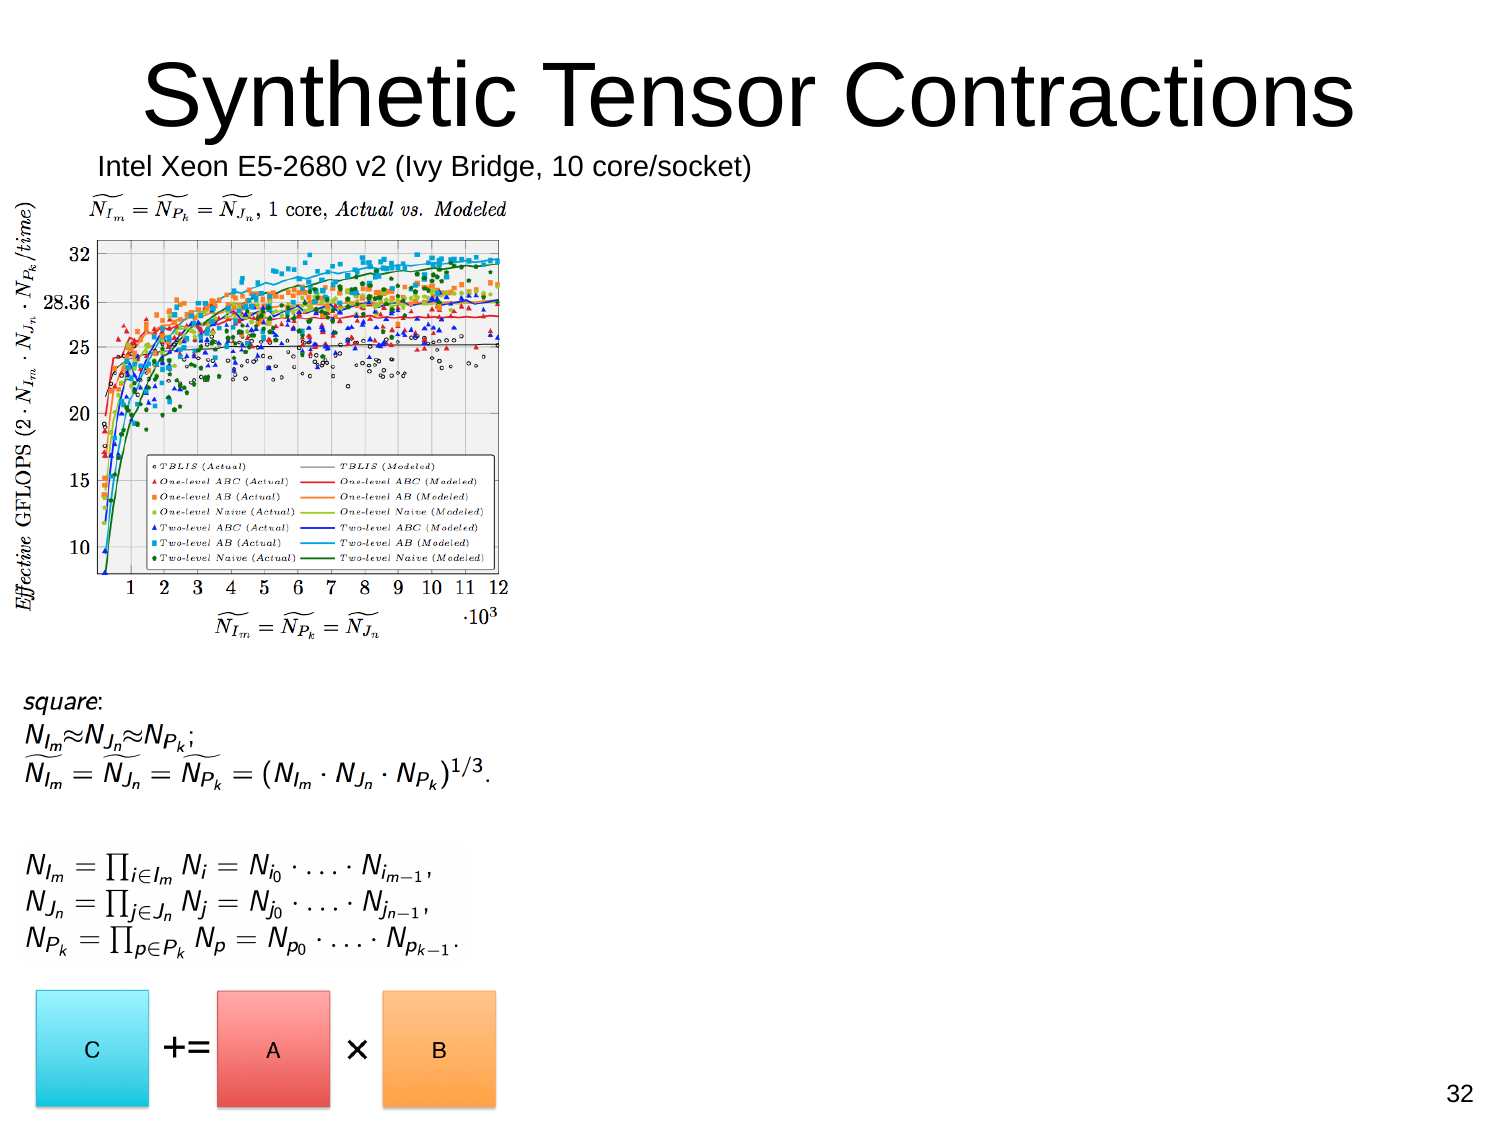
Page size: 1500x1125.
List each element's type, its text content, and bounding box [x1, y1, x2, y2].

picture [8, 680, 510, 795]
text_box Intel Xeon E5-2680 v2 (Ivy Bridge, 10 core/socket) [82, 139, 1108, 190]
picture [24, 978, 502, 1113]
picture [19, 843, 471, 964]
picture [8, 170, 519, 645]
title Synthetic Tensor Contractions [75, 0, 1425, 184]
slide_number 32 [1139, 1062, 1490, 1123]
